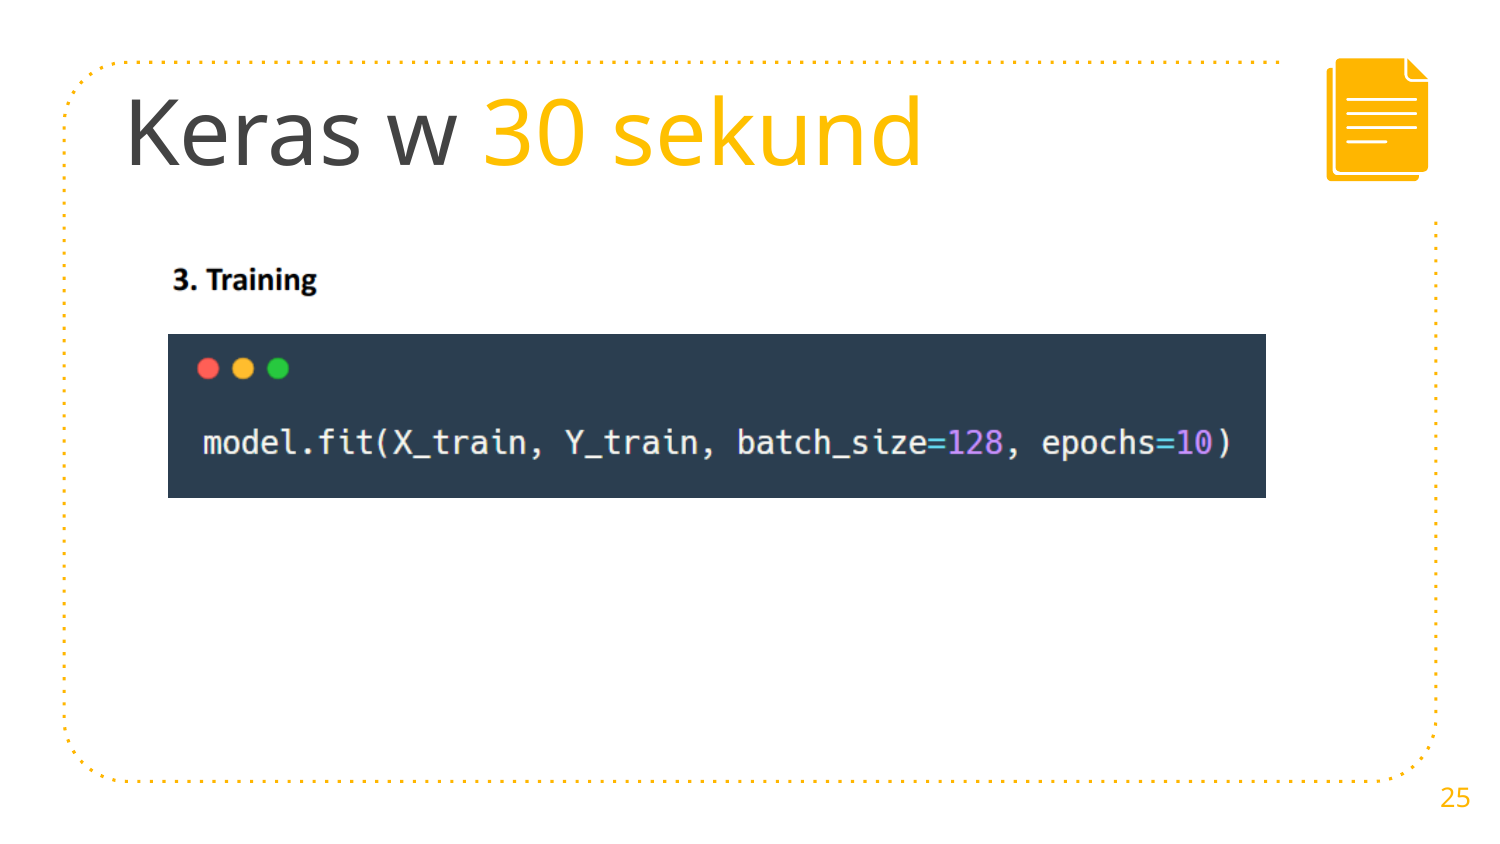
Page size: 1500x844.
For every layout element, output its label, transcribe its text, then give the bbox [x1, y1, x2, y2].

slide_number 25 [1411, 753, 1500, 844]
picture [150, 248, 1321, 318]
title Keras w 30 sekund [108, 58, 1321, 200]
picture [167, 334, 1266, 498]
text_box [1326, 58, 1429, 182]
